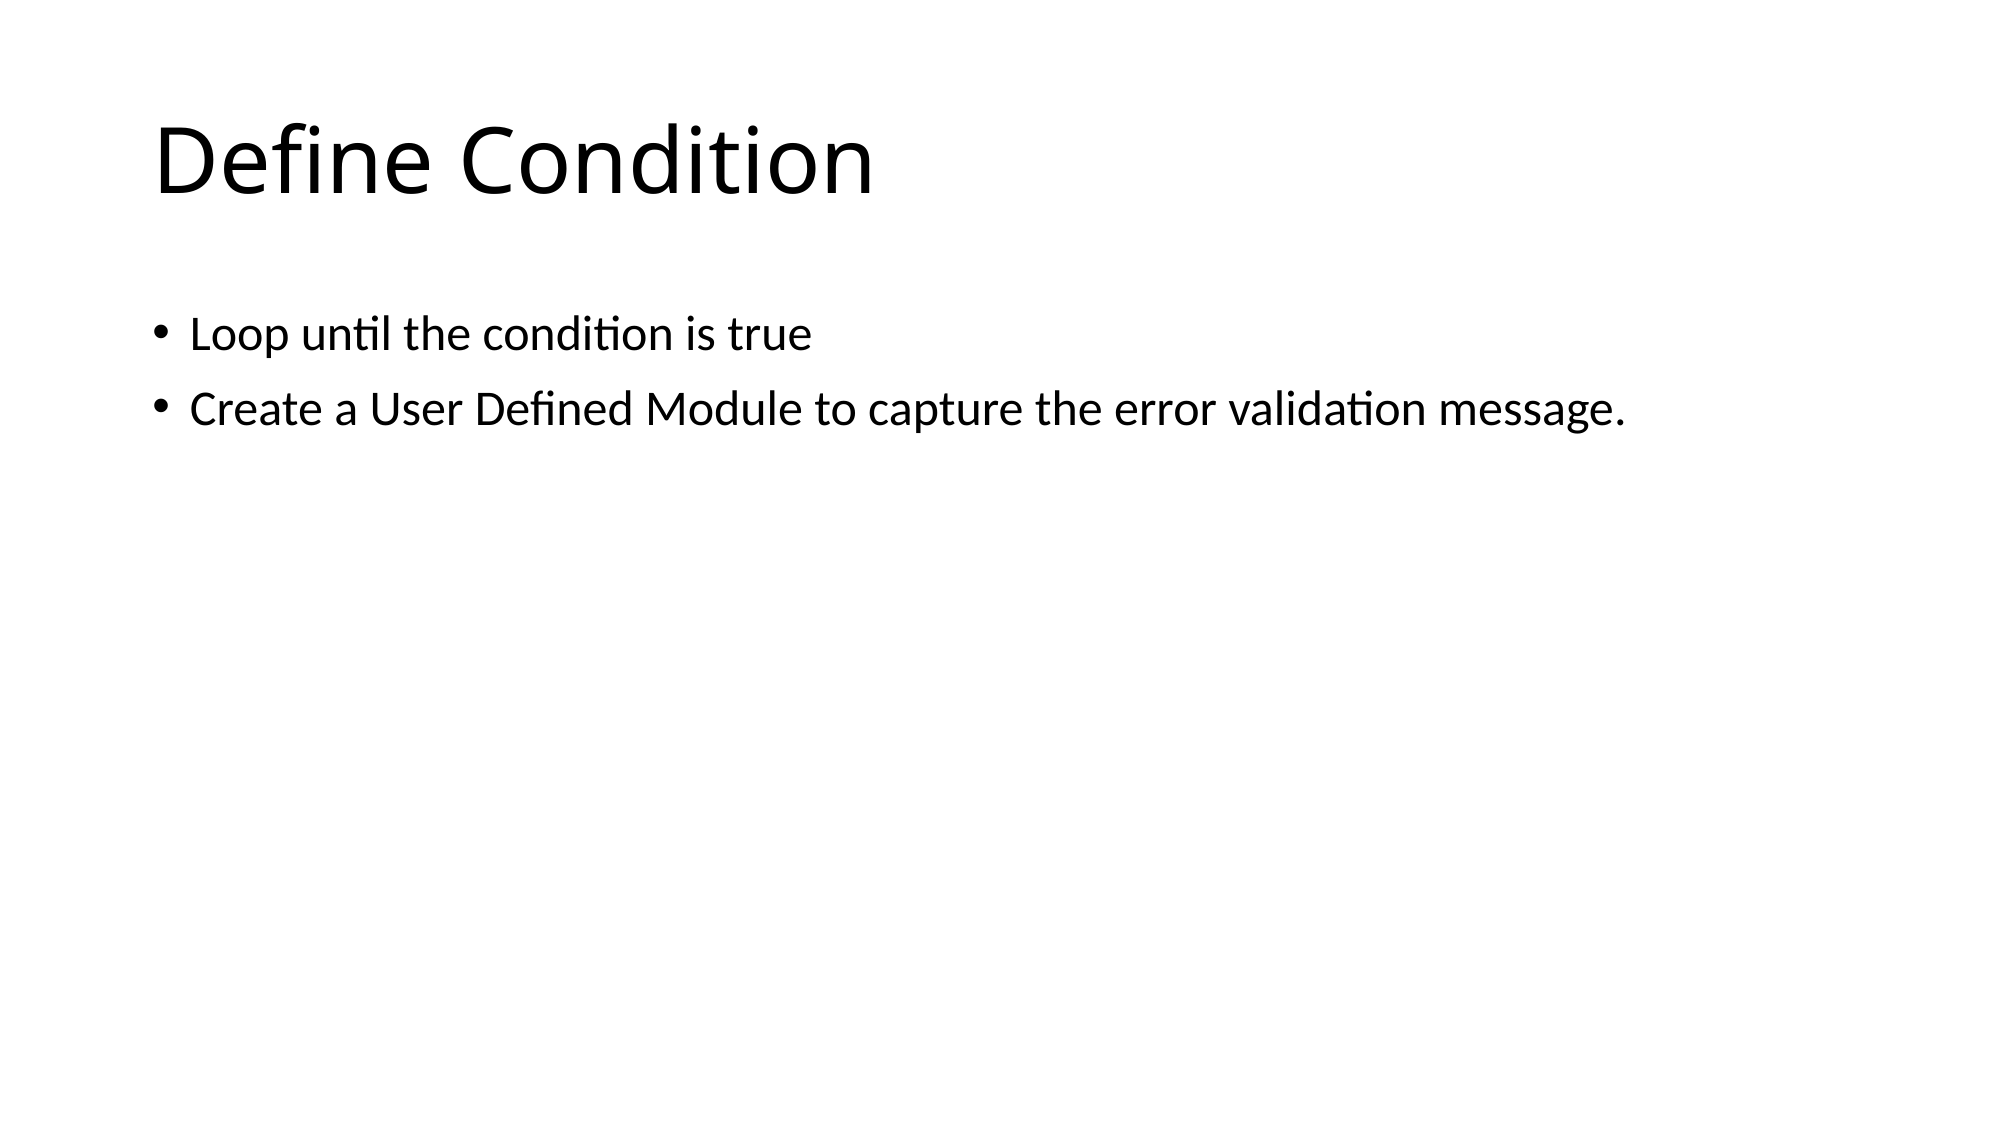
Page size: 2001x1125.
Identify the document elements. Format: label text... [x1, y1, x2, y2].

title Define Condition [137, 55, 1960, 273]
list Loop until the condition is true Create a User Defined Module to capture the error validation message. [137, 299, 1863, 467]
